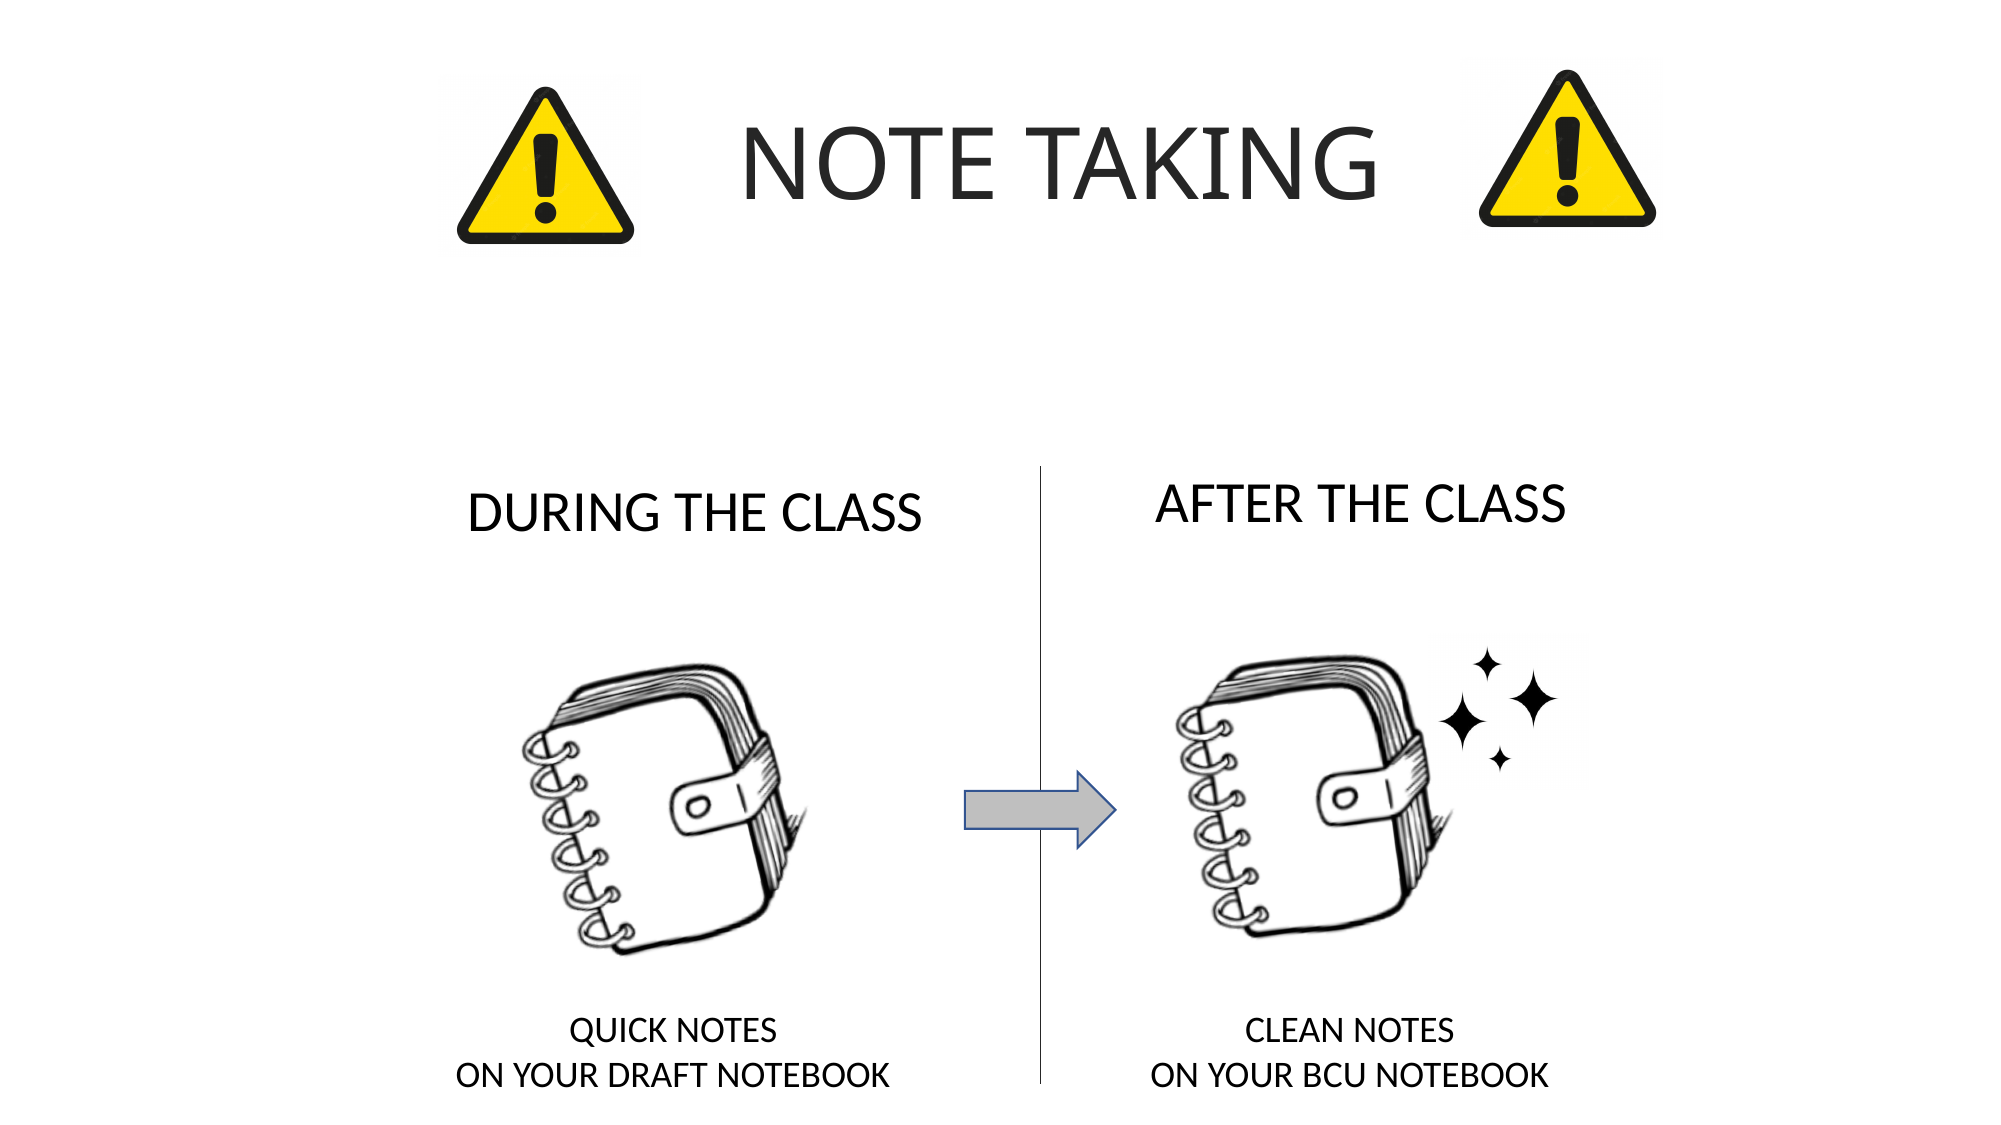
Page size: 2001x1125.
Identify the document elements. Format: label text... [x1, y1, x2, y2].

text_box AFTER THE CLASS [1140, 456, 1583, 542]
picture [438, 74, 641, 257]
text_box NOTE TAKING [722, 92, 1398, 227]
picture [491, 617, 843, 988]
text_box [963, 789, 1040, 830]
text_box [1041, 769, 1117, 851]
text_box CLEAN NOTES ON YOUR BCU NOTEBOOK [1135, 997, 1565, 1103]
text_box DURING THE CLASS [452, 466, 939, 551]
text_box QUICK NOTES ON YOUR DRAFT NOTEBOOK [440, 997, 906, 1103]
picture [1152, 617, 1589, 964]
picture [1460, 57, 1663, 240]
